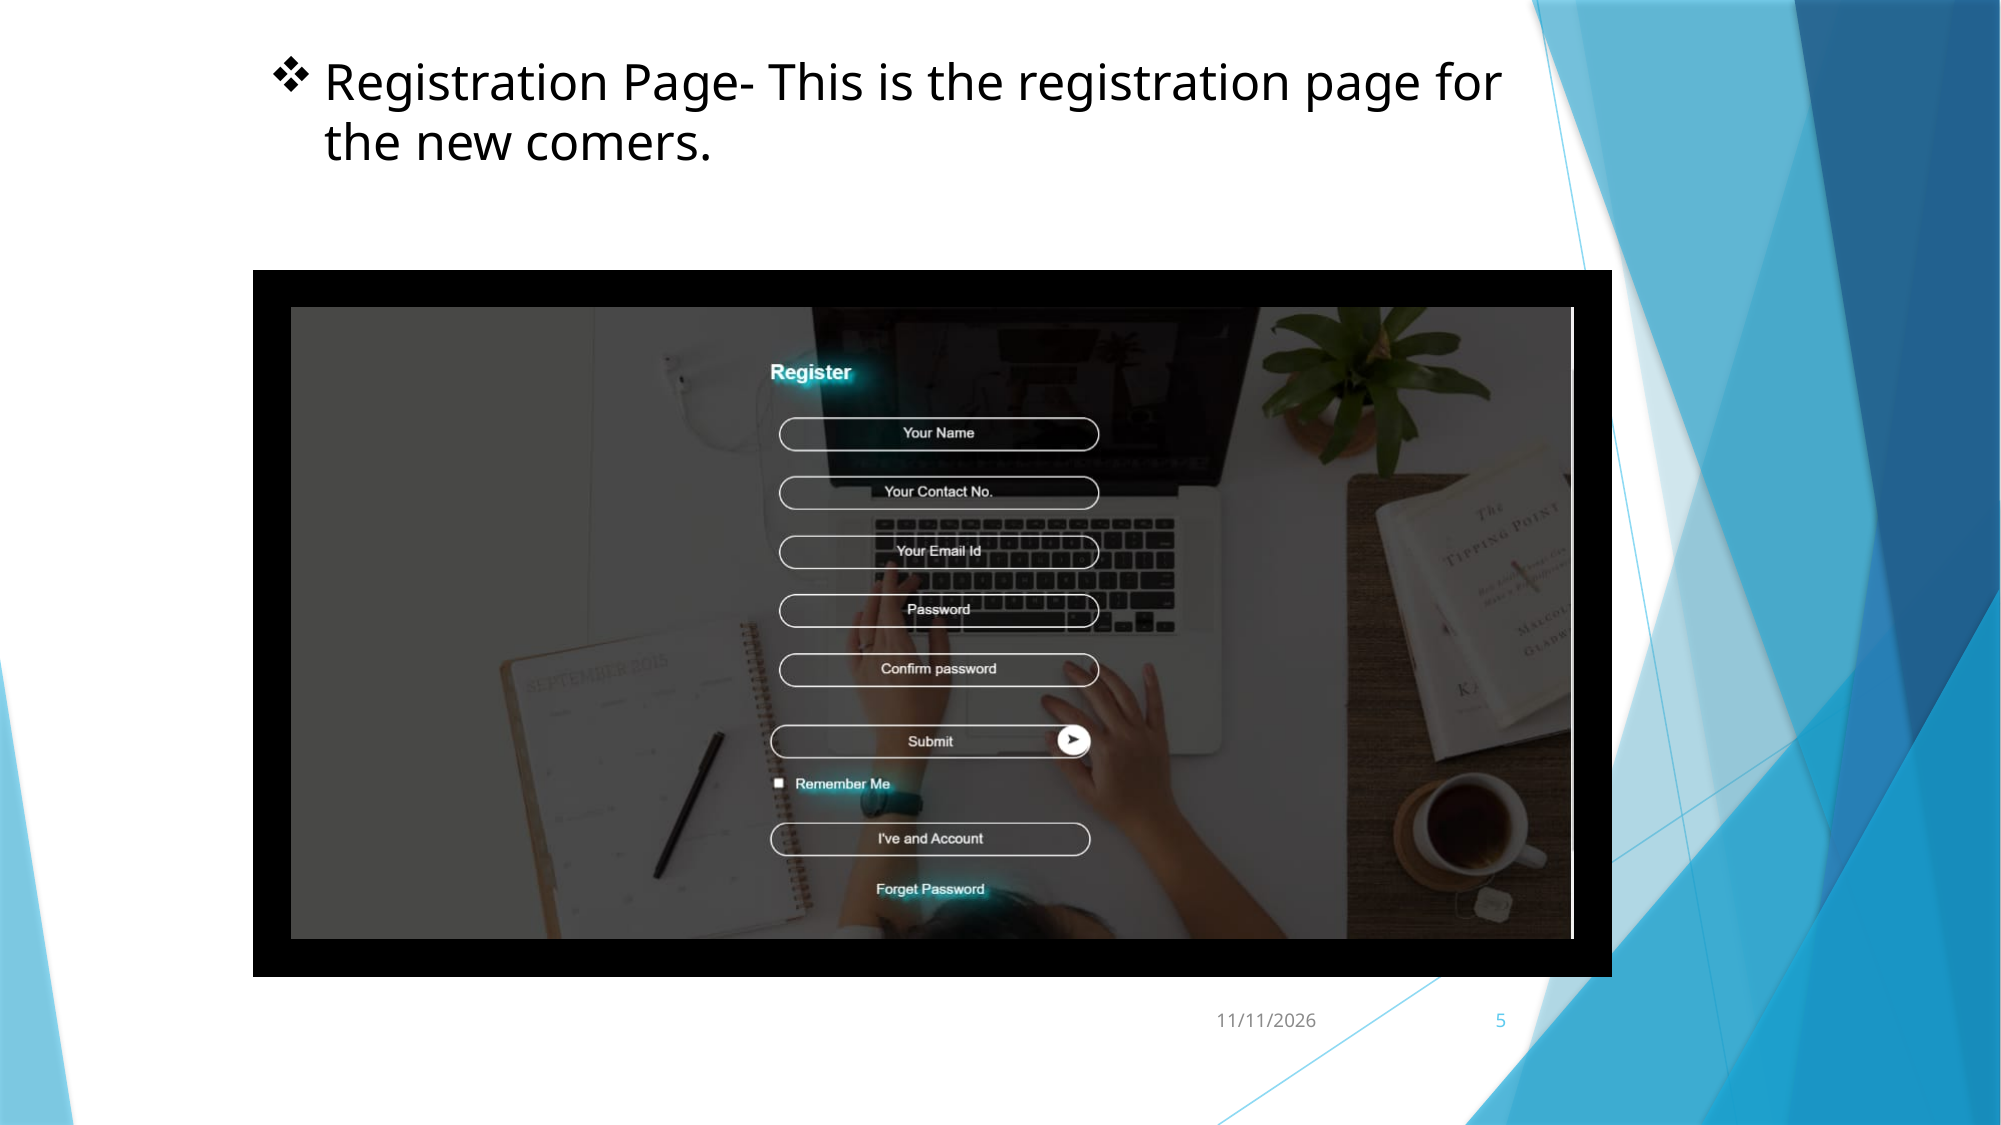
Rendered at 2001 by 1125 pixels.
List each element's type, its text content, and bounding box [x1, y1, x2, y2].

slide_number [1181, 991, 1332, 1051]
picture [290, 306, 1575, 940]
text_box Registration Page- This is the registration page for the new comers. [253, 42, 1604, 178]
slide_number 5 [1409, 991, 1522, 1051]
